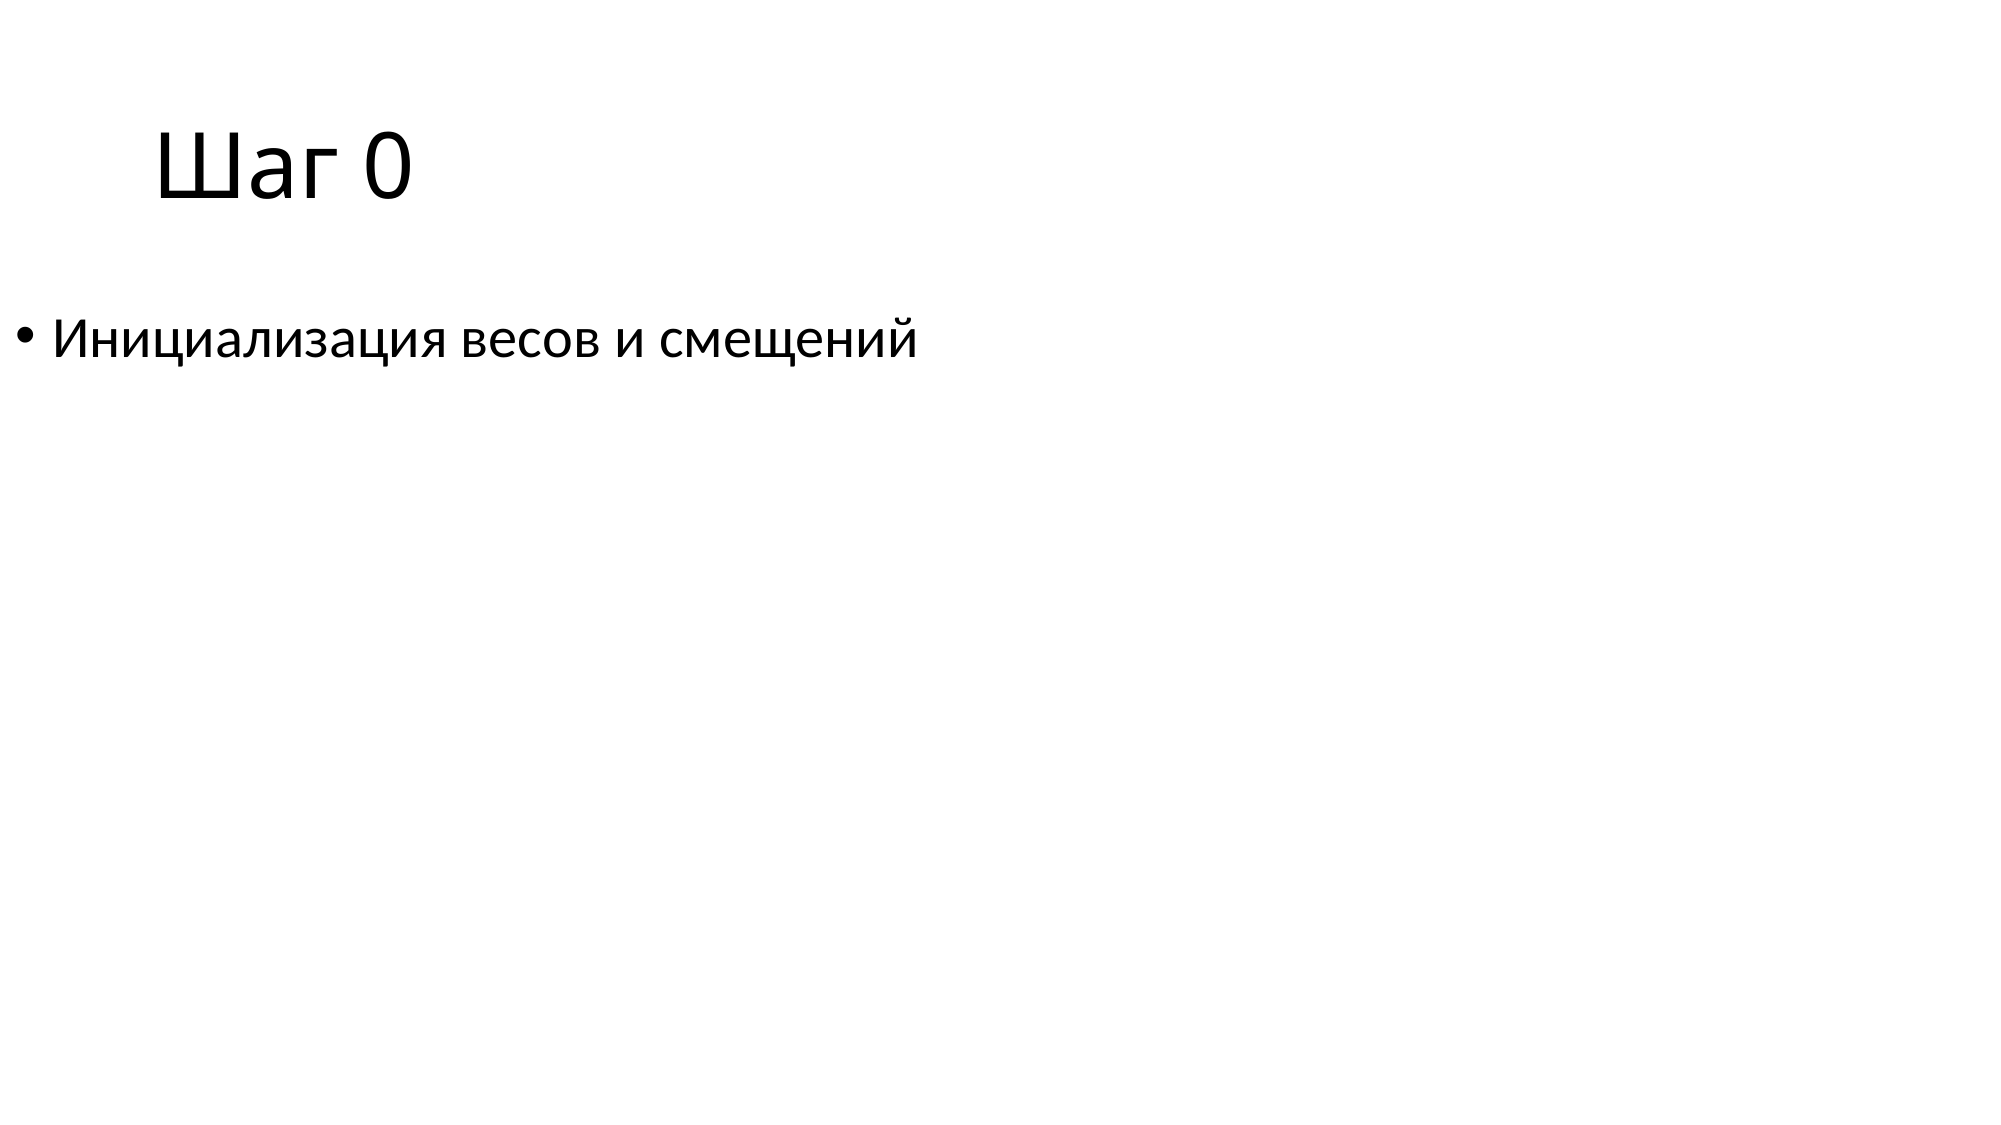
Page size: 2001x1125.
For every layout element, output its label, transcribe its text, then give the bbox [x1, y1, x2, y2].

title Шаг 0 [137, 59, 1863, 278]
list Инициализация весов и смещений [0, 299, 1725, 406]
